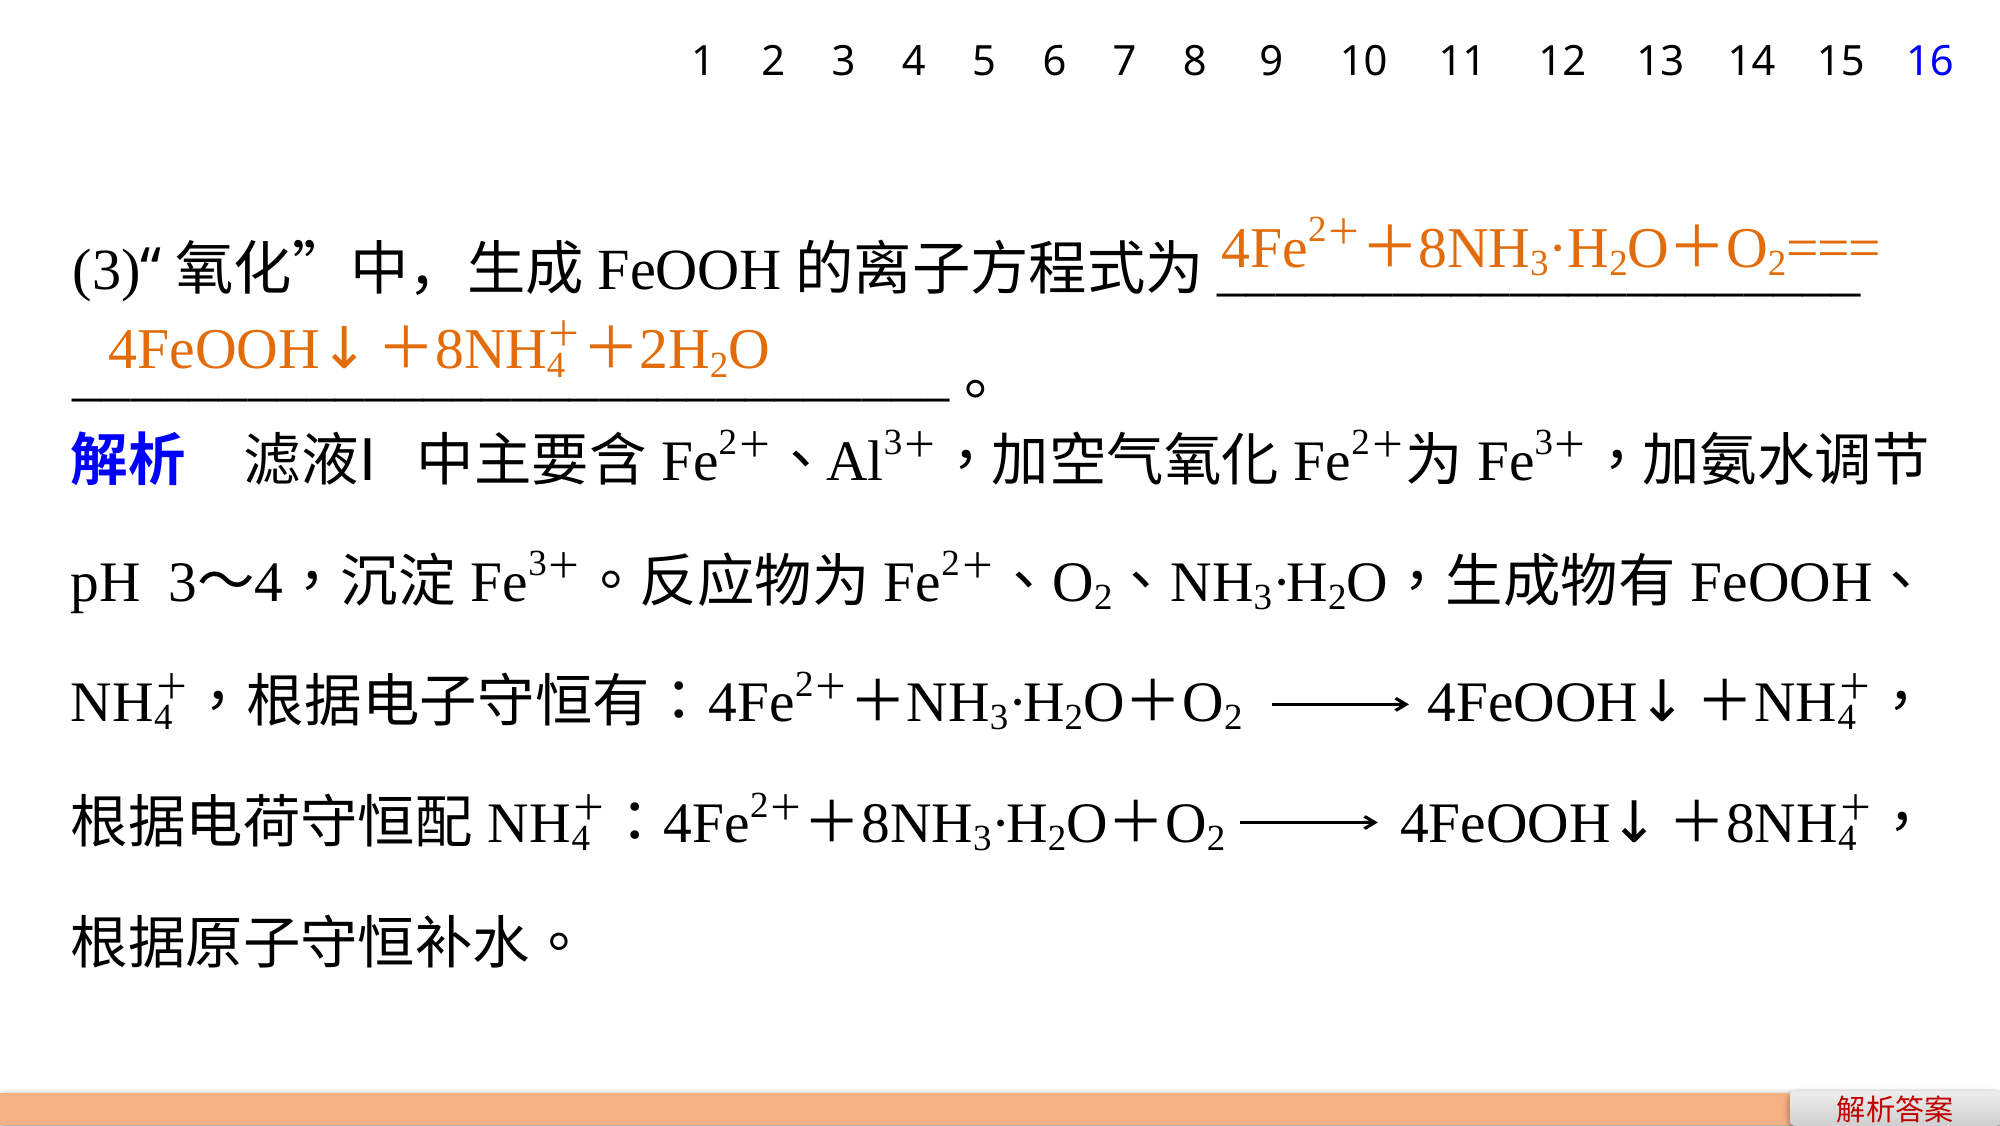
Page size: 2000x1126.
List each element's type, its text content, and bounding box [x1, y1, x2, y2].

text_box 16 [1890, 11, 1969, 106]
text_box 15 [1801, 11, 1880, 106]
text_box 3 [814, 11, 874, 106]
text_box 11 [1420, 11, 1506, 106]
text_box 5 [954, 11, 1014, 106]
text_box 2 [743, 11, 804, 106]
text_box 14 [1712, 11, 1791, 106]
text_box 1 [673, 11, 733, 106]
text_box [1163, 207, 1917, 344]
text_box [108, 309, 823, 445]
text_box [70, 420, 1930, 1054]
text_box 12 [1516, 11, 1609, 106]
text_box 6 [1024, 11, 1084, 106]
text_box 4 [884, 11, 944, 106]
text_box 9 [1235, 11, 1308, 106]
text_box 10 [1318, 11, 1409, 106]
text_box 7 [1095, 11, 1155, 106]
text_box 13 [1619, 11, 1702, 106]
text_box 解析答案 [1788, 1089, 2000, 1126]
text_box (3)“氧化”中，生成FeOOH的离子方程式为______________________ ______________________________。 [57, 188, 1968, 414]
text_box 8 [1165, 11, 1225, 106]
text_box [0, 1092, 1787, 1126]
